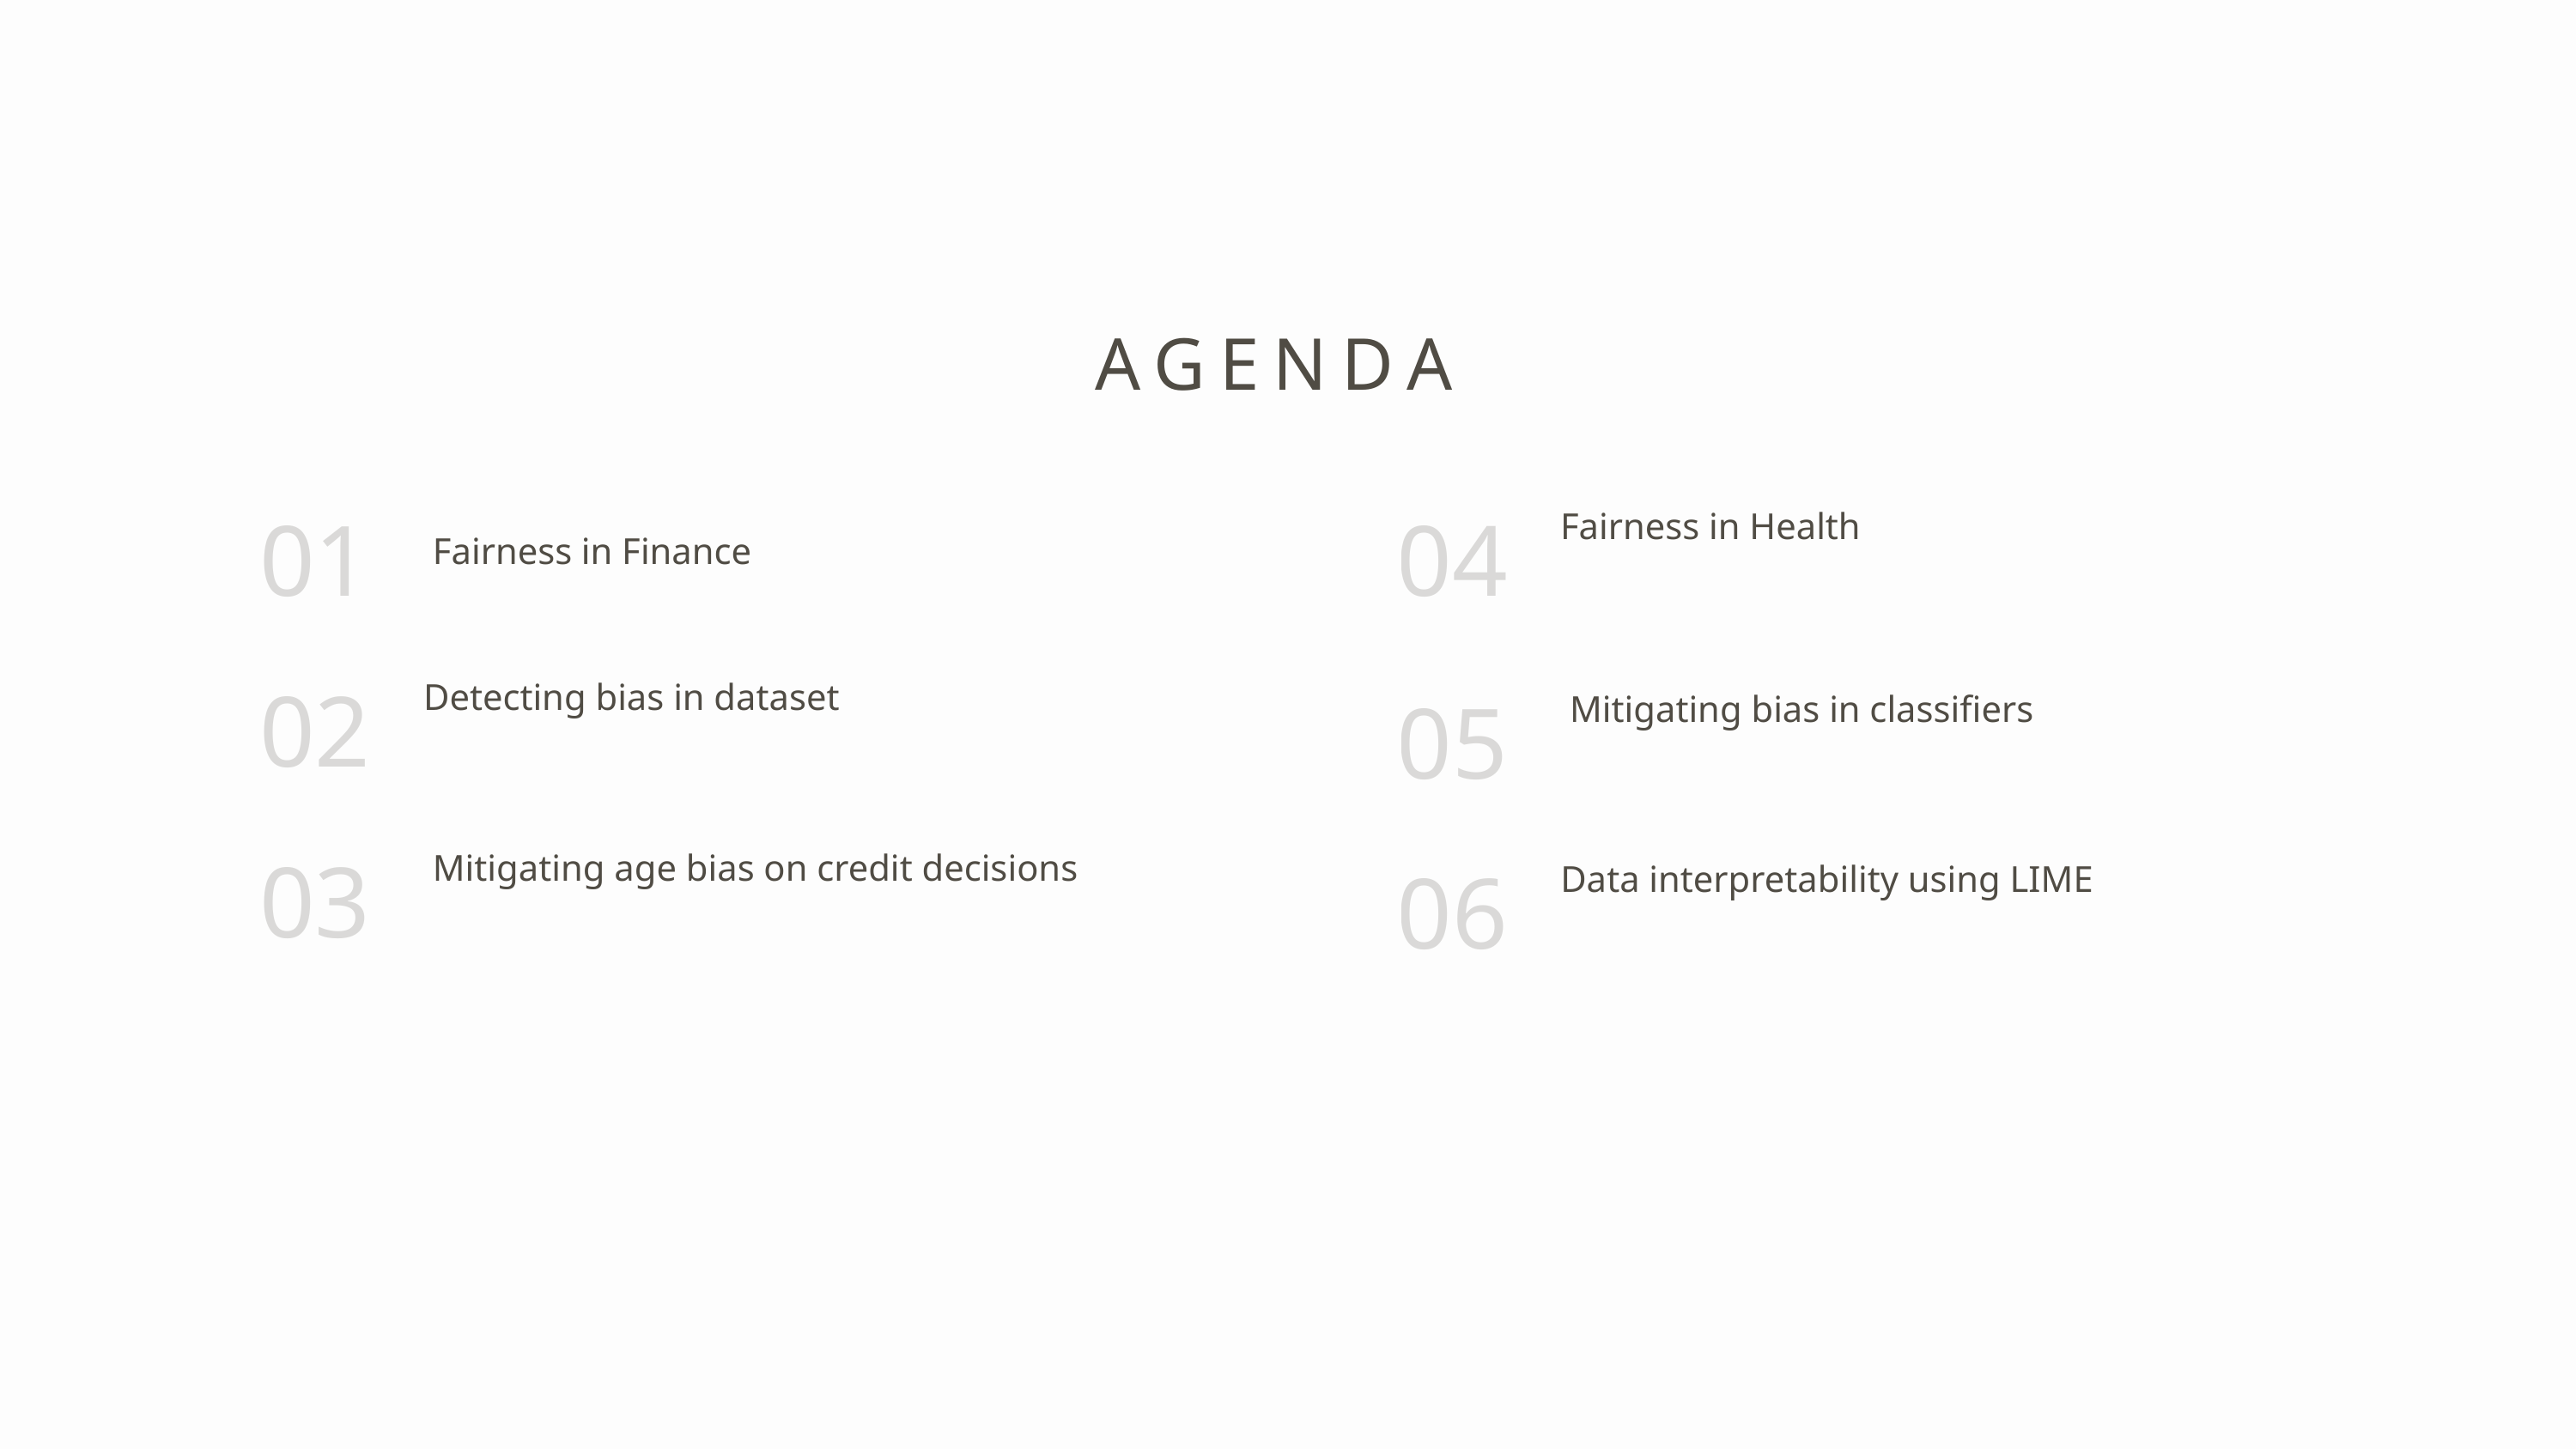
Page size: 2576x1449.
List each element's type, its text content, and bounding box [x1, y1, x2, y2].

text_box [1372, 489, 2382, 959]
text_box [234, 489, 1245, 948]
text_box AGENDA [623, 304, 1925, 405]
